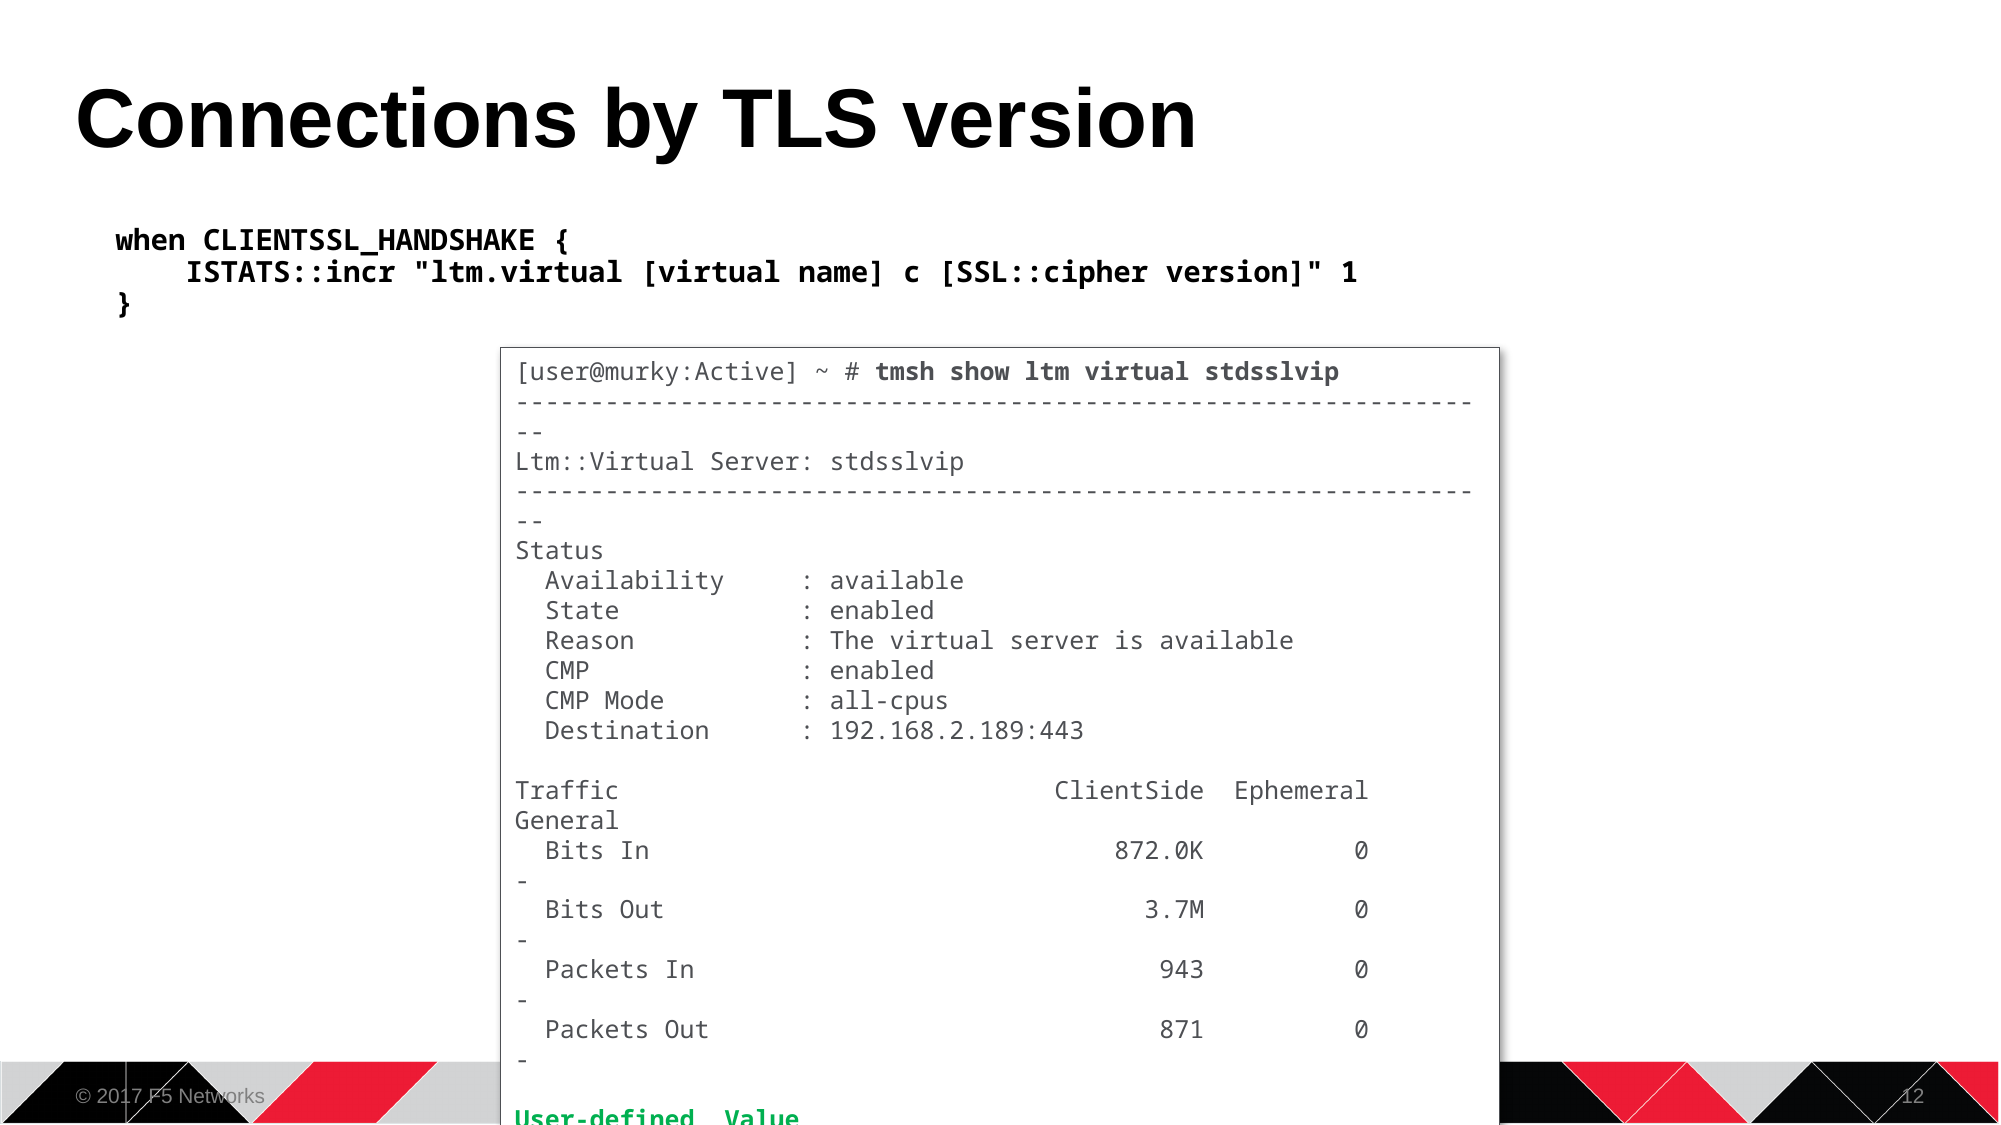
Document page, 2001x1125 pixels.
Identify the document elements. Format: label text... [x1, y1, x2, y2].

picture [0, 1050, 500, 1125]
slide_number 12 [1510, 1065, 1950, 1125]
title Connections by TLS version [50, 50, 1950, 193]
text_box [user@murky:Active] ~ # tmsh show ltm virtual stdsslvip ------------------------------------------------------------------ Ltm::Virtual Server: stdsslvip ------------------------------------------------------------------ Status Availability : available State : enabled Reason : The virtual server is available CMP : enabled CMP Mode : all-cpus Destination : 192.168.2.189:443 Traffic ClientSide Ephemeral General Bits In 872.0K 0 - Bits Out 3.7M 0 - Packets In 943 0 - Packets Out 871 0 - User-defined Value SSLv3 21 TLSv1 32 TLSv1.1 54 TLSv1.2 282 [500, 347, 1500, 1125]
picture [1500, 1050, 2000, 1125]
footer © 2017 F5 Networks [50, 1065, 497, 1125]
list when CLIENTSSL_HANDSHAKE { ISTATS::incr "ltm.virtual [virtual name] c [SSL::cipher version]" 1 } [90, 200, 2000, 367]
